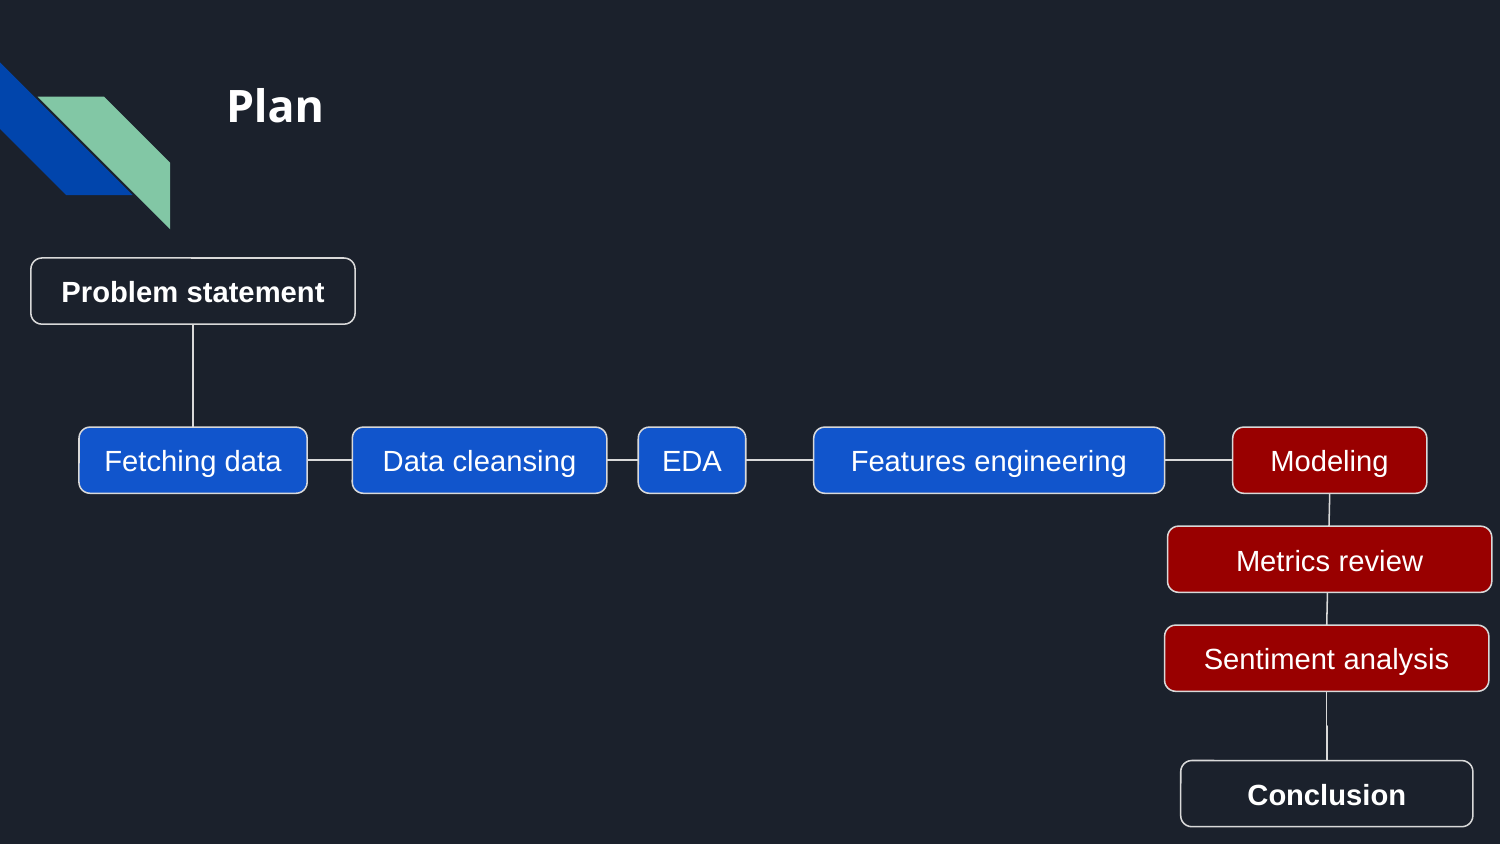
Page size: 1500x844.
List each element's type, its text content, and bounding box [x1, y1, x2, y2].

text_box Features engineering [813, 427, 1165, 494]
text_box Fetching data [78, 427, 308, 494]
text_box Metrics review [1334, 526, 1492, 593]
text_box EDA [638, 427, 746, 494]
text_box Sentiment analysis [1164, 625, 1489, 692]
text_box Conclusion [1180, 760, 1473, 827]
title Plan [211, 62, 1366, 213]
text_box Metrics review [1167, 526, 1321, 593]
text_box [1326, 493, 1330, 626]
text_box Problem statement [30, 257, 356, 325]
text_box Data cleansing [352, 468, 607, 494]
text_box Data cleansing [352, 427, 607, 459]
text_box Modeling [1232, 427, 1427, 494]
